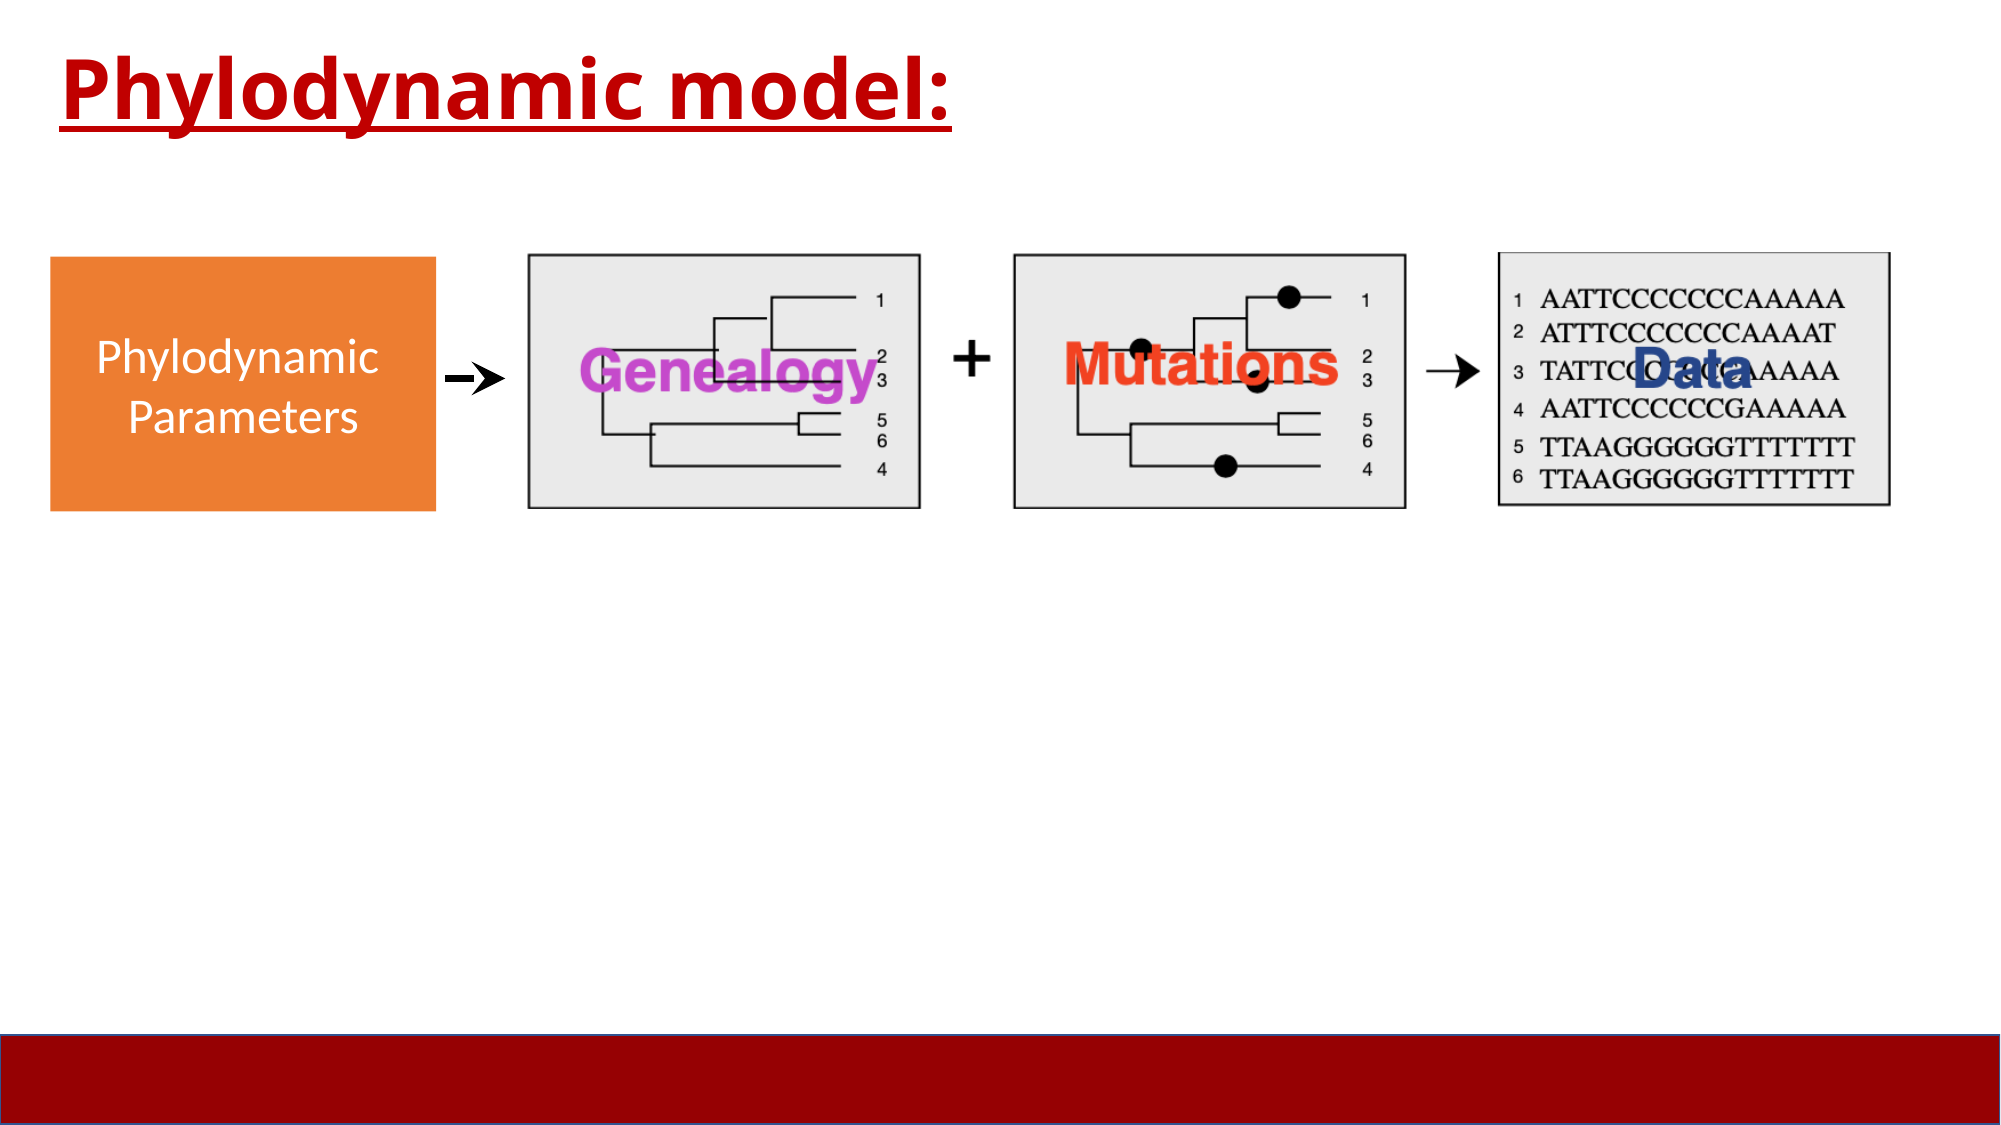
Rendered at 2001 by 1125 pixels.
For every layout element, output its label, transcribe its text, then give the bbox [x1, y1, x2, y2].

picture [389, 184, 2001, 584]
text_box Phylodynamic model: [44, 36, 1918, 150]
text_box Phylodynamic Parameters [50, 256, 389, 512]
